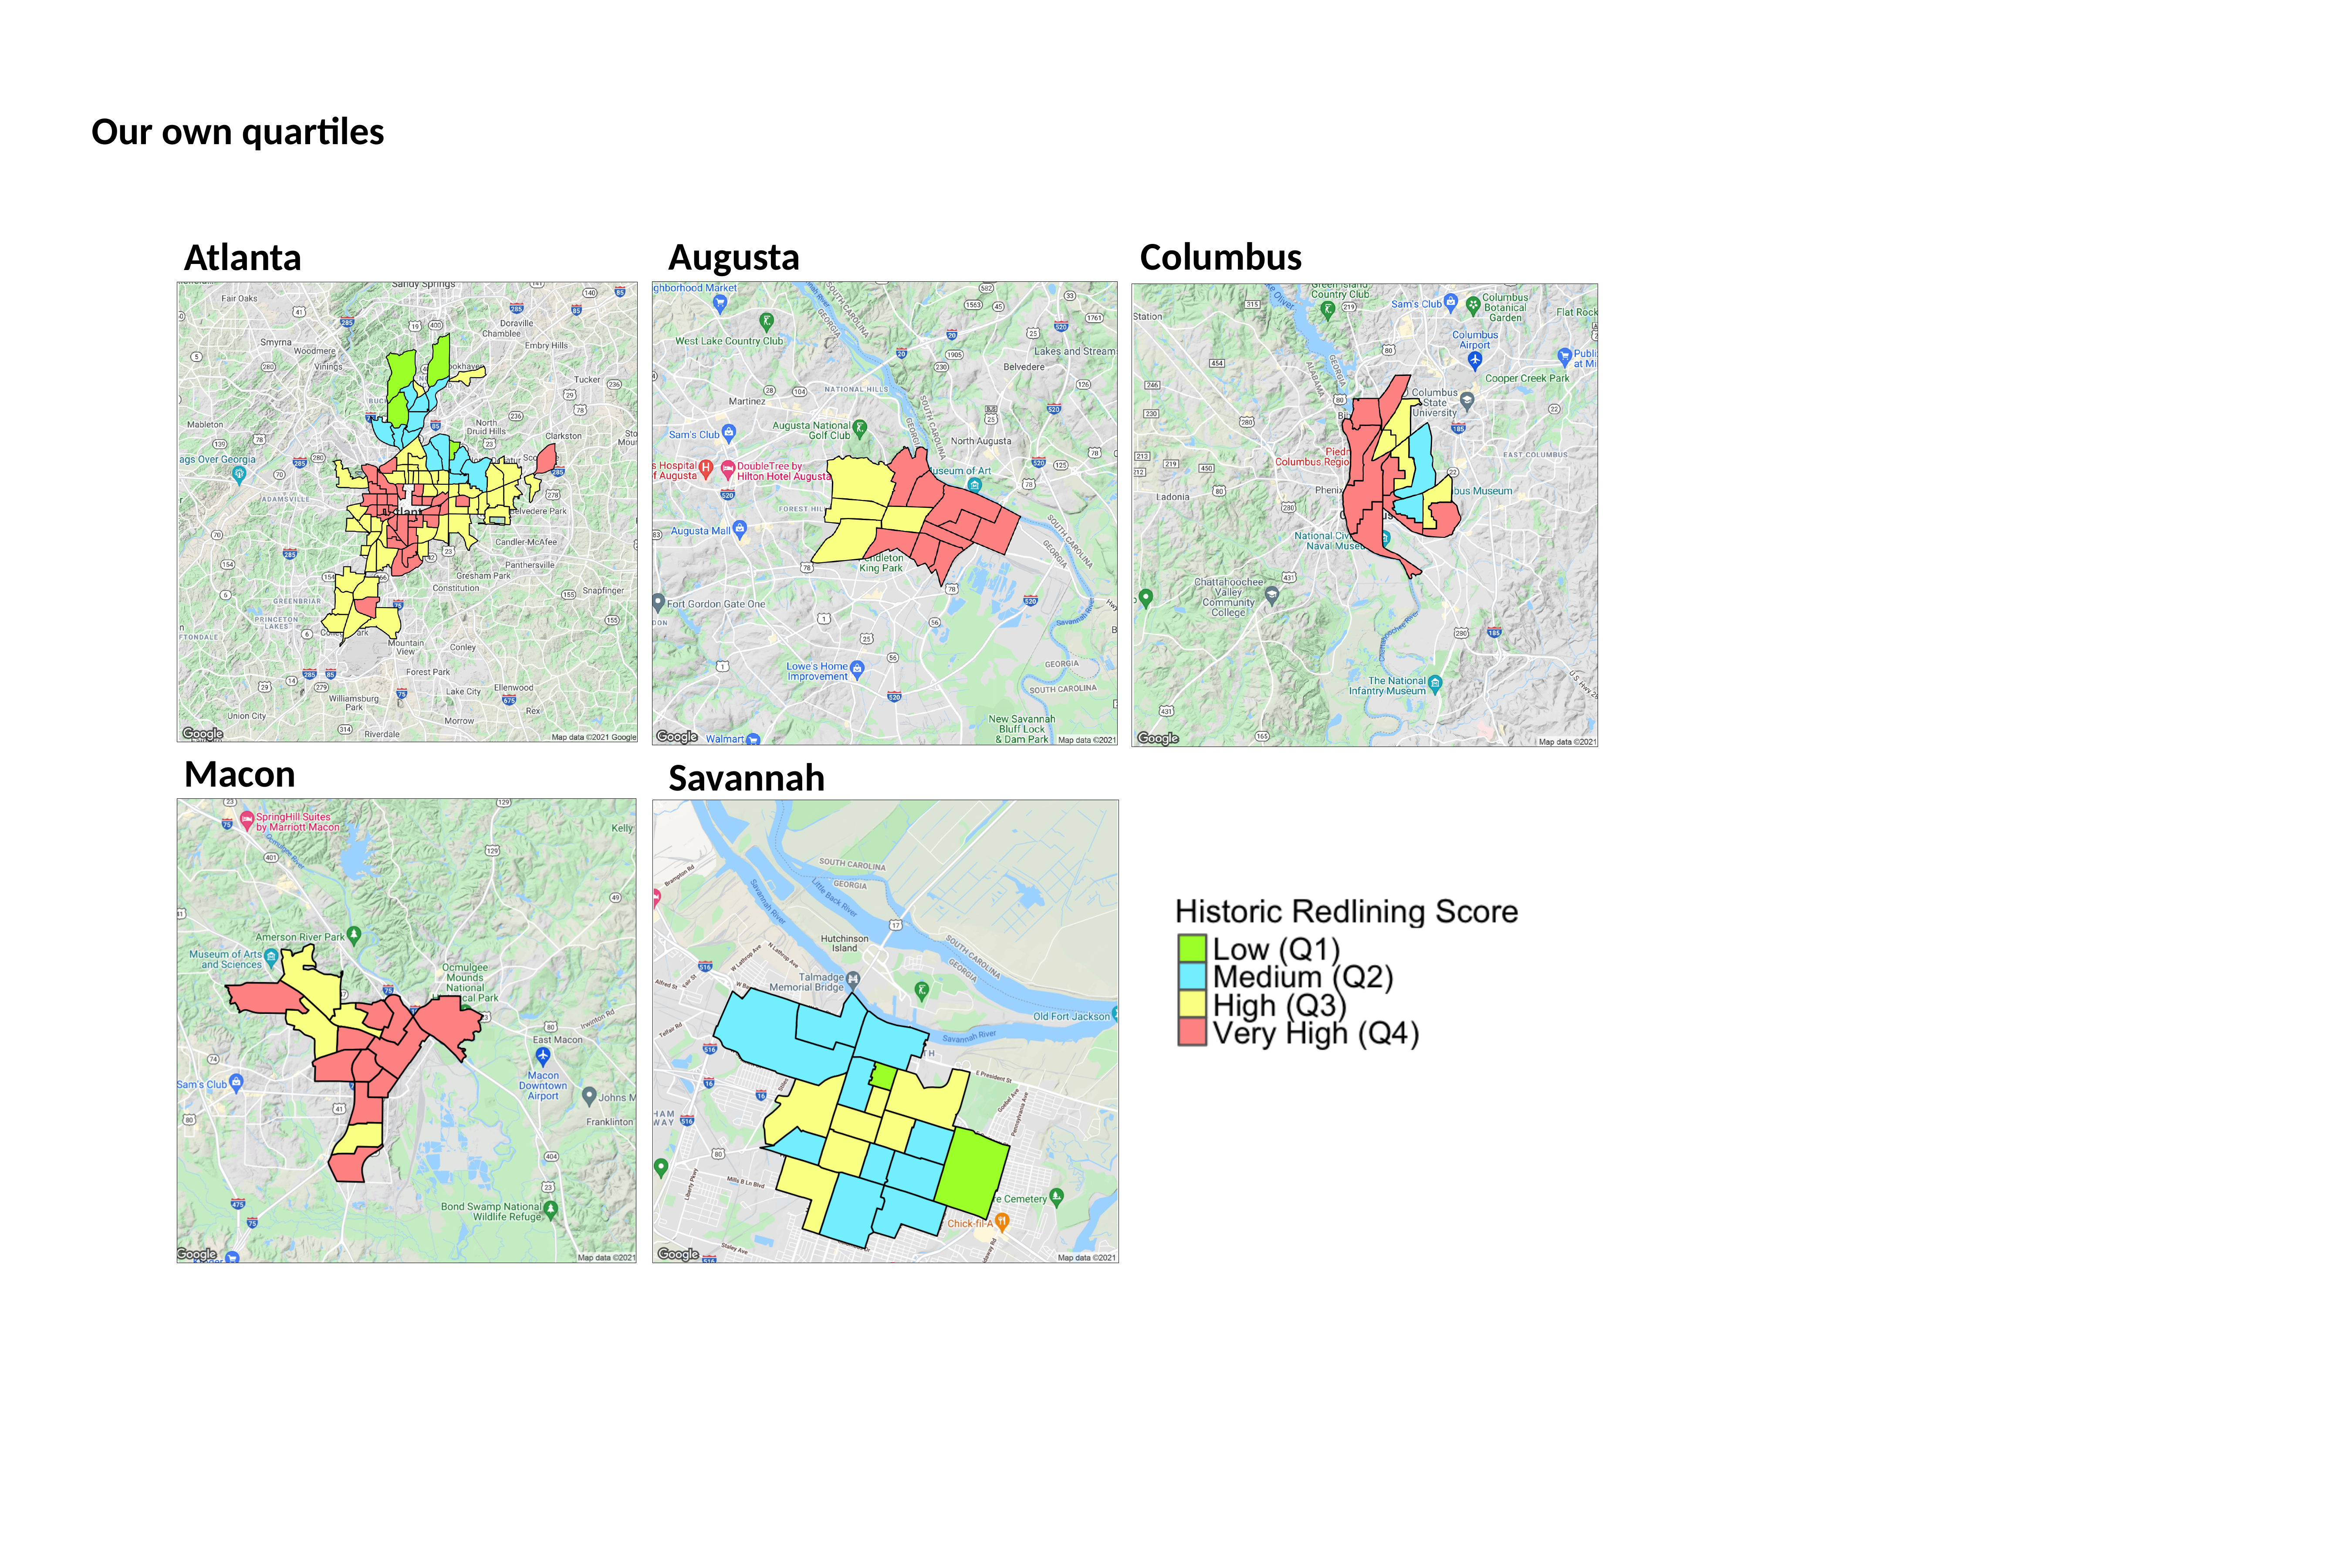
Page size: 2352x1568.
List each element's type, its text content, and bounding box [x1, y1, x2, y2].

picture [177, 282, 638, 742]
text_box Savannah [662, 748, 832, 800]
text_box Augusta [662, 227, 808, 281]
picture [1176, 885, 1534, 1050]
picture [652, 281, 1118, 745]
text_box Atlanta [178, 228, 309, 282]
picture [652, 800, 1119, 1263]
picture [1132, 284, 1598, 747]
text_box Our own quartiles [85, 102, 392, 155]
picture [177, 798, 636, 1263]
text_box Columbus [1134, 227, 1310, 281]
text_box Macon [177, 744, 303, 798]
